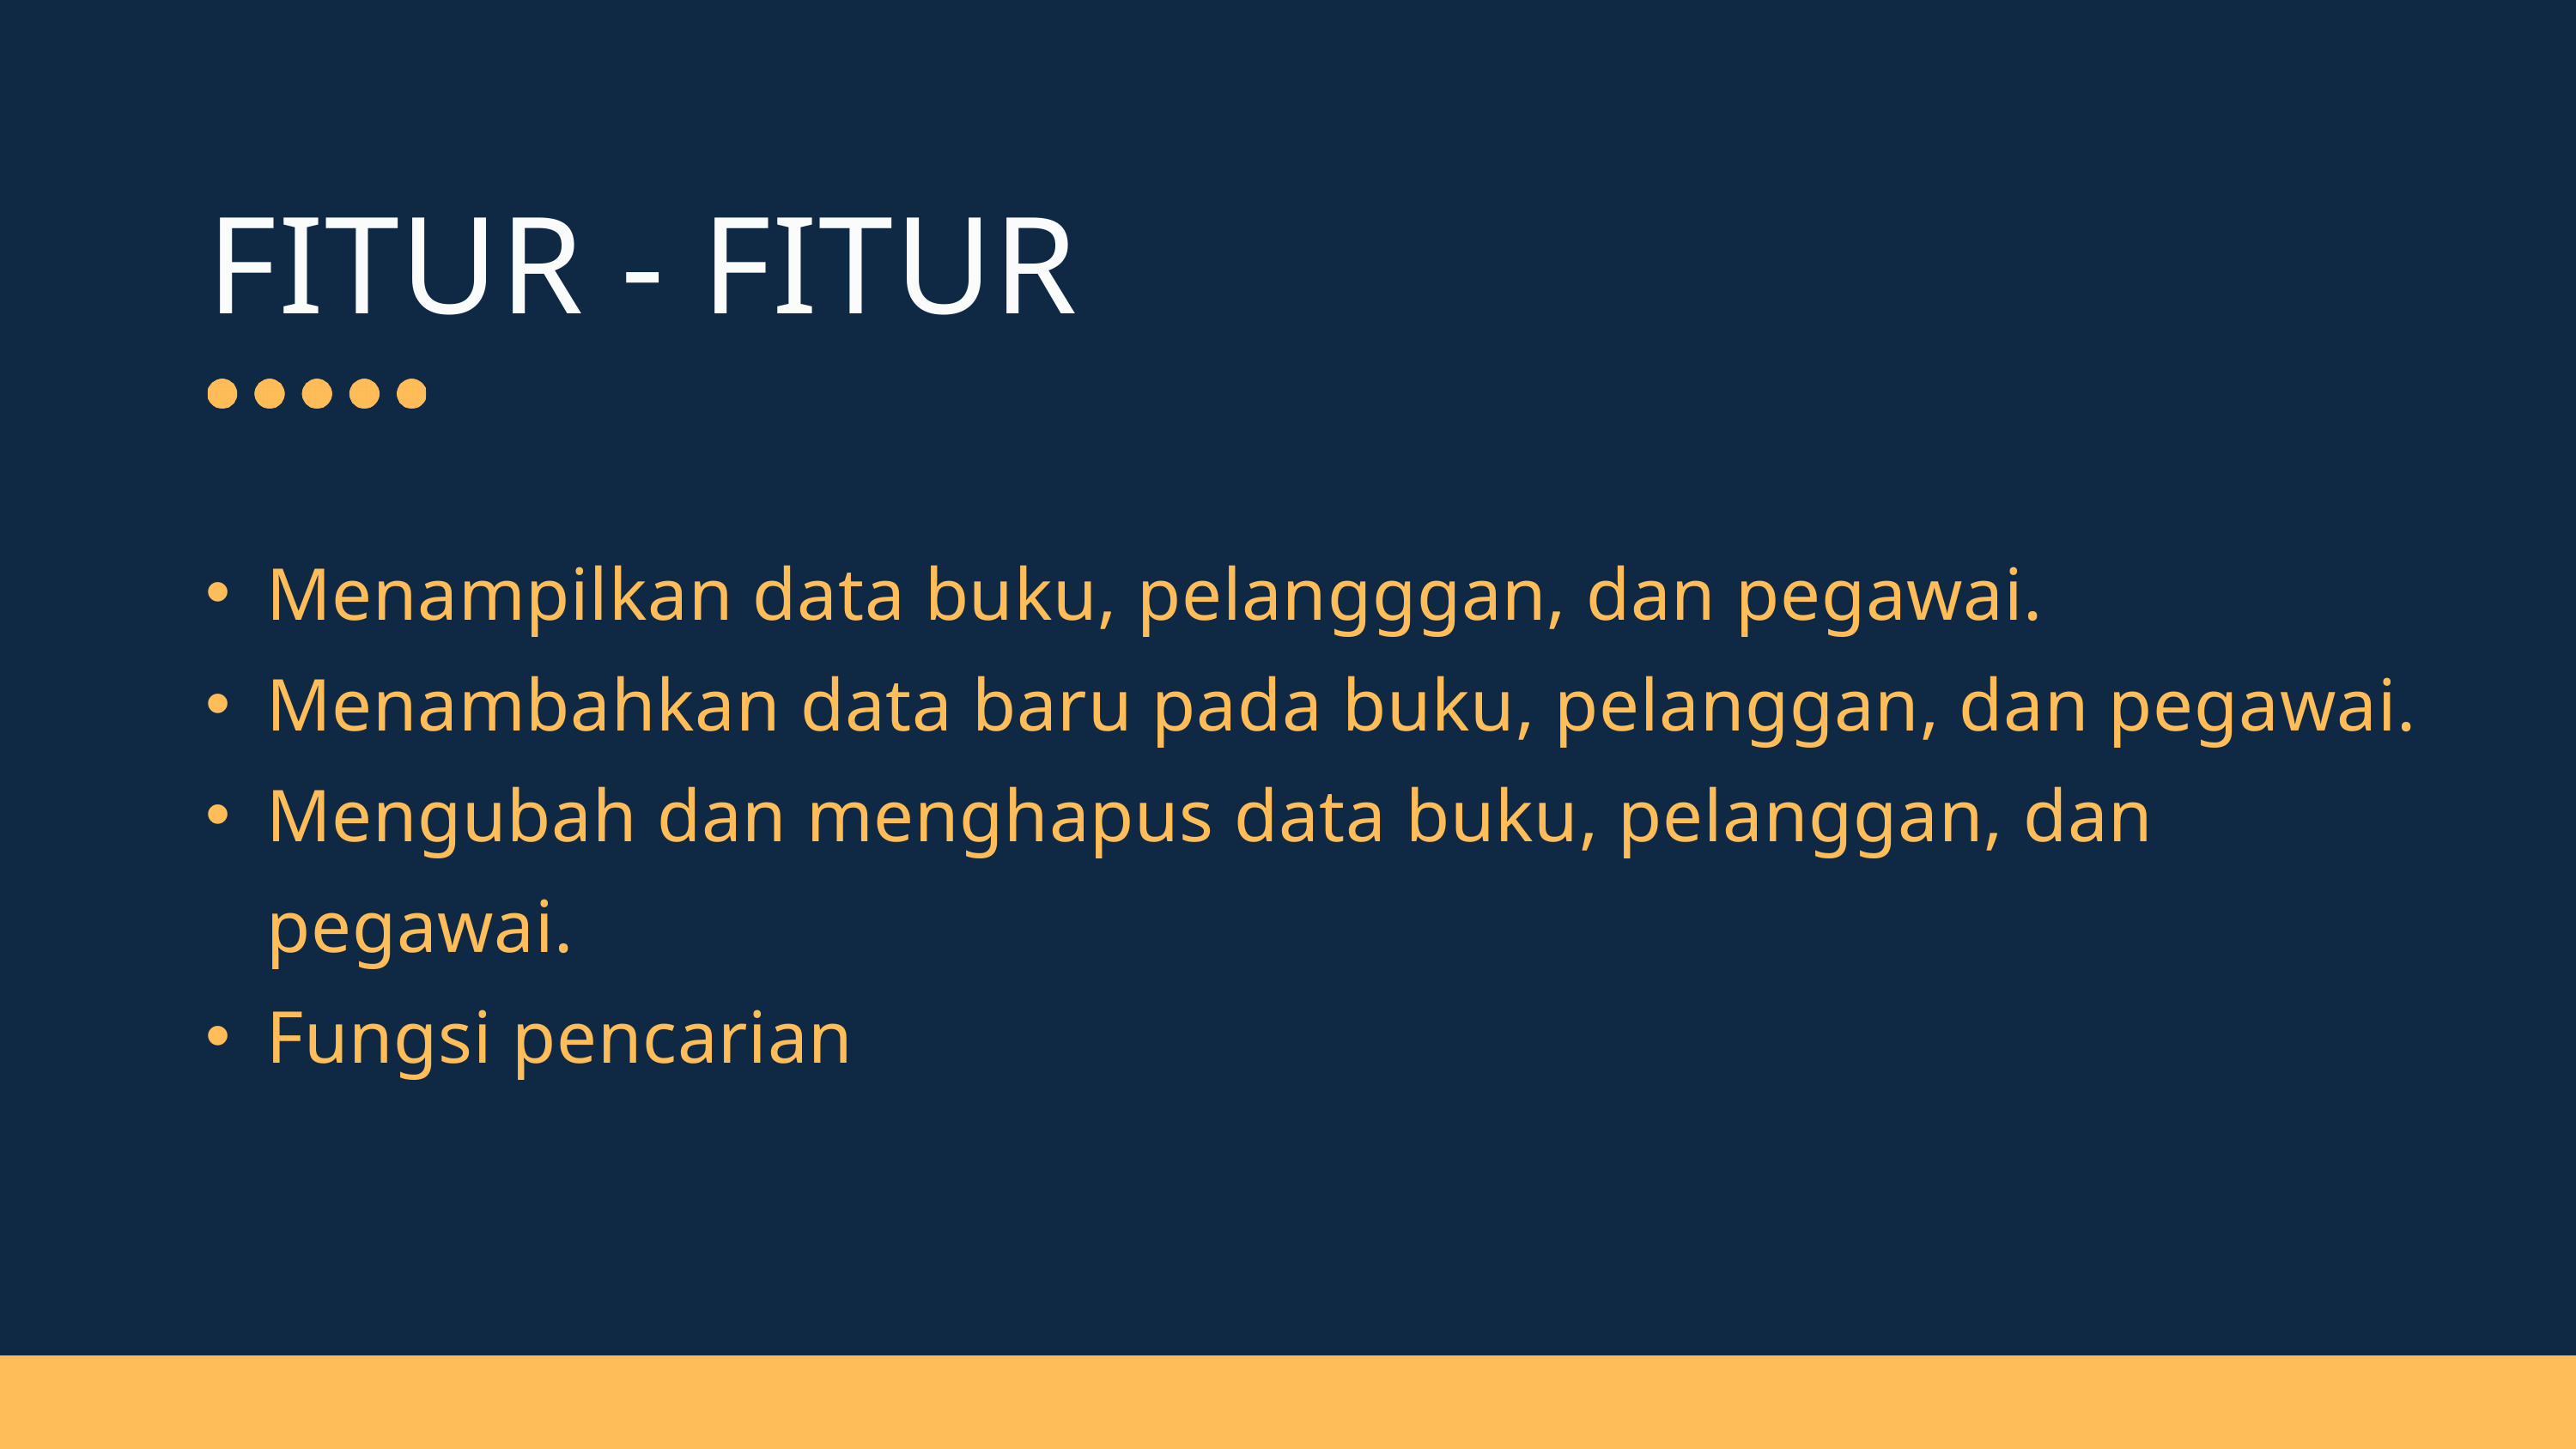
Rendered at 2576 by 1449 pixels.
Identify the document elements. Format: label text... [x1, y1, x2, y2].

text_box [207, 379, 427, 409]
text_box Menampilkan data buku, pelangggan, dan pegawai. Menambahkan data baru pada buku, pelanggan, dan pegawai. Mengubah dan menghapus data buku, pelanggan, dan pegawai. Fungsi pencarian [144, 523, 2432, 1078]
text_box [0, 1355, 2576, 1449]
text_box FITUR - FITUR [207, 166, 1188, 341]
